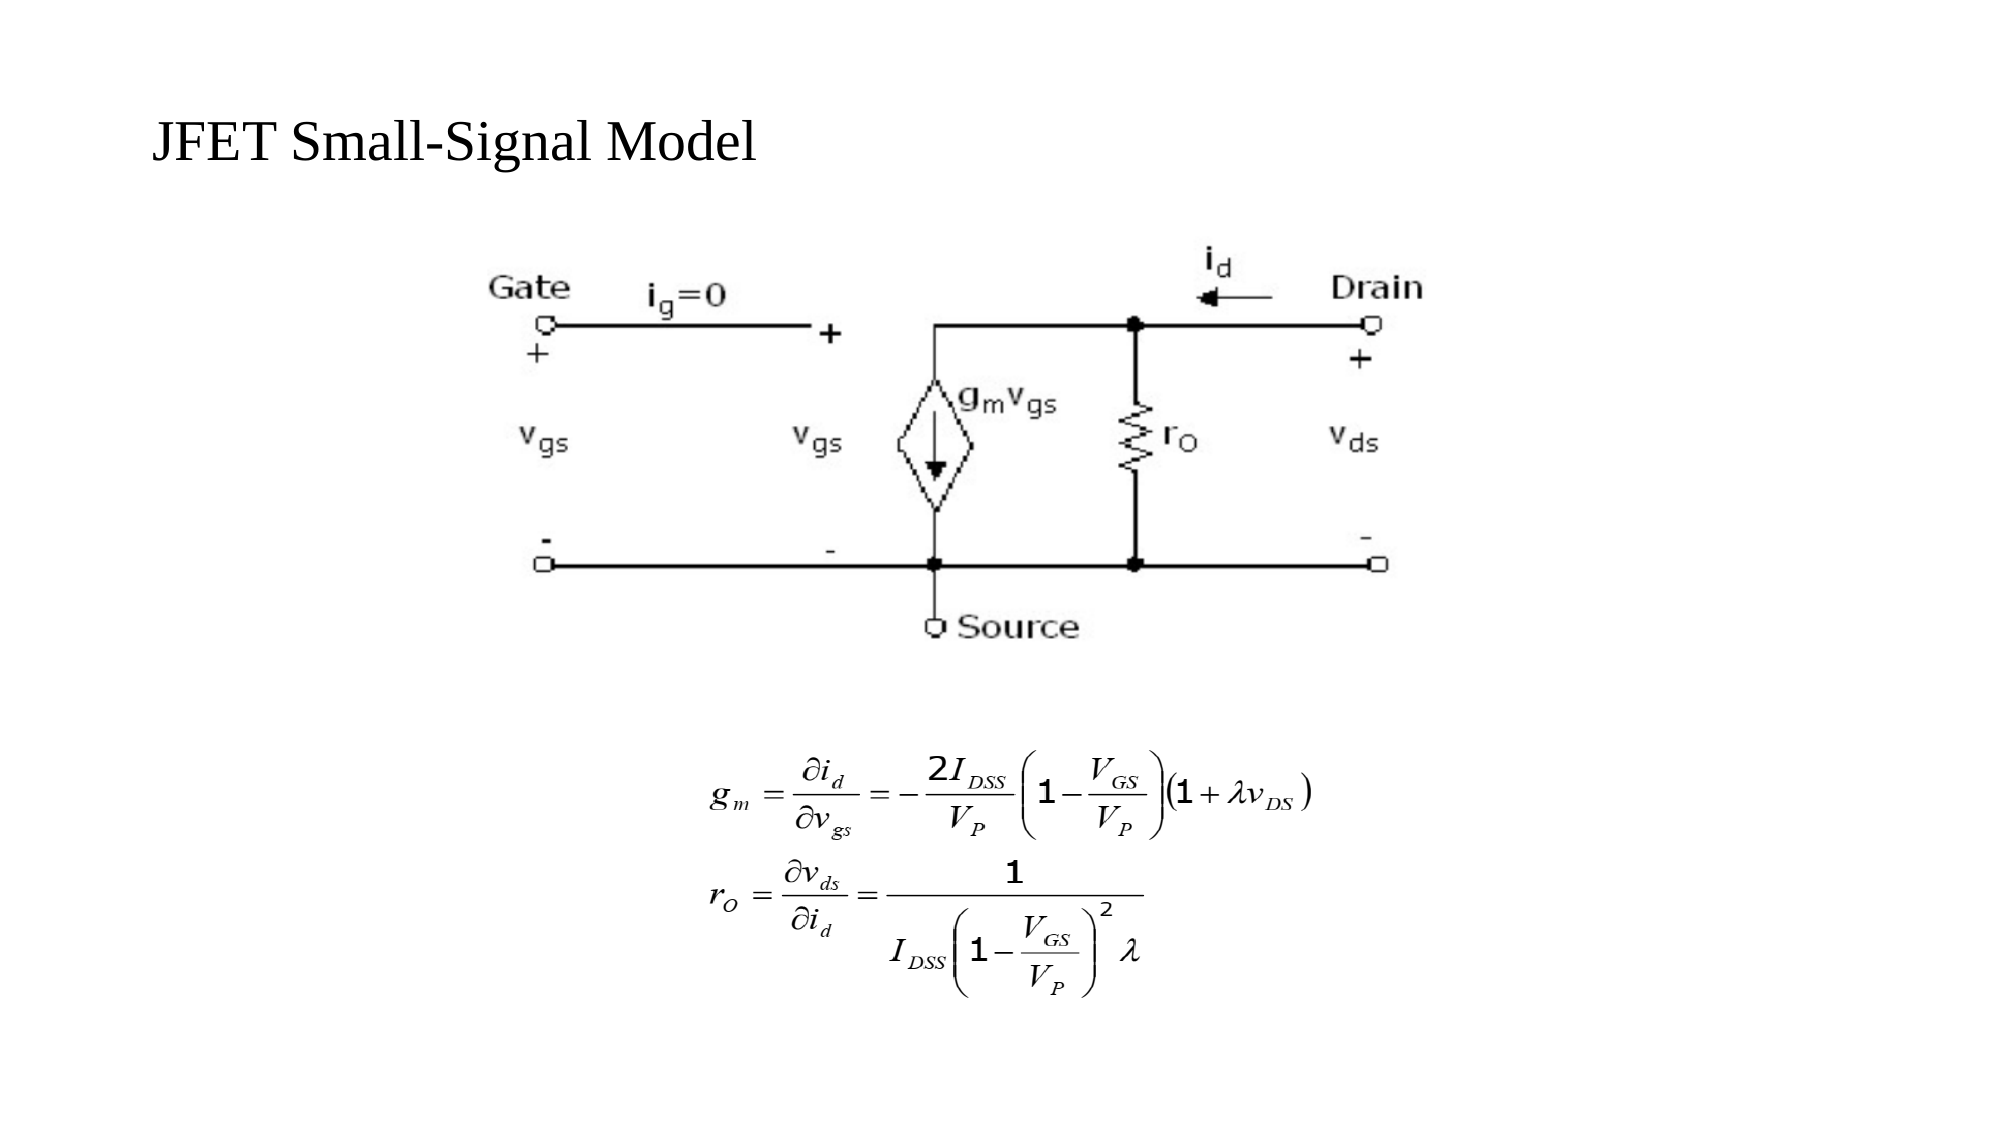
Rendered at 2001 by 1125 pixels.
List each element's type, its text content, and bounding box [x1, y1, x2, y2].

picture [684, 746, 1316, 1009]
title JFET Small-Signal Model [137, 59, 1863, 278]
picture [480, 232, 1465, 654]
